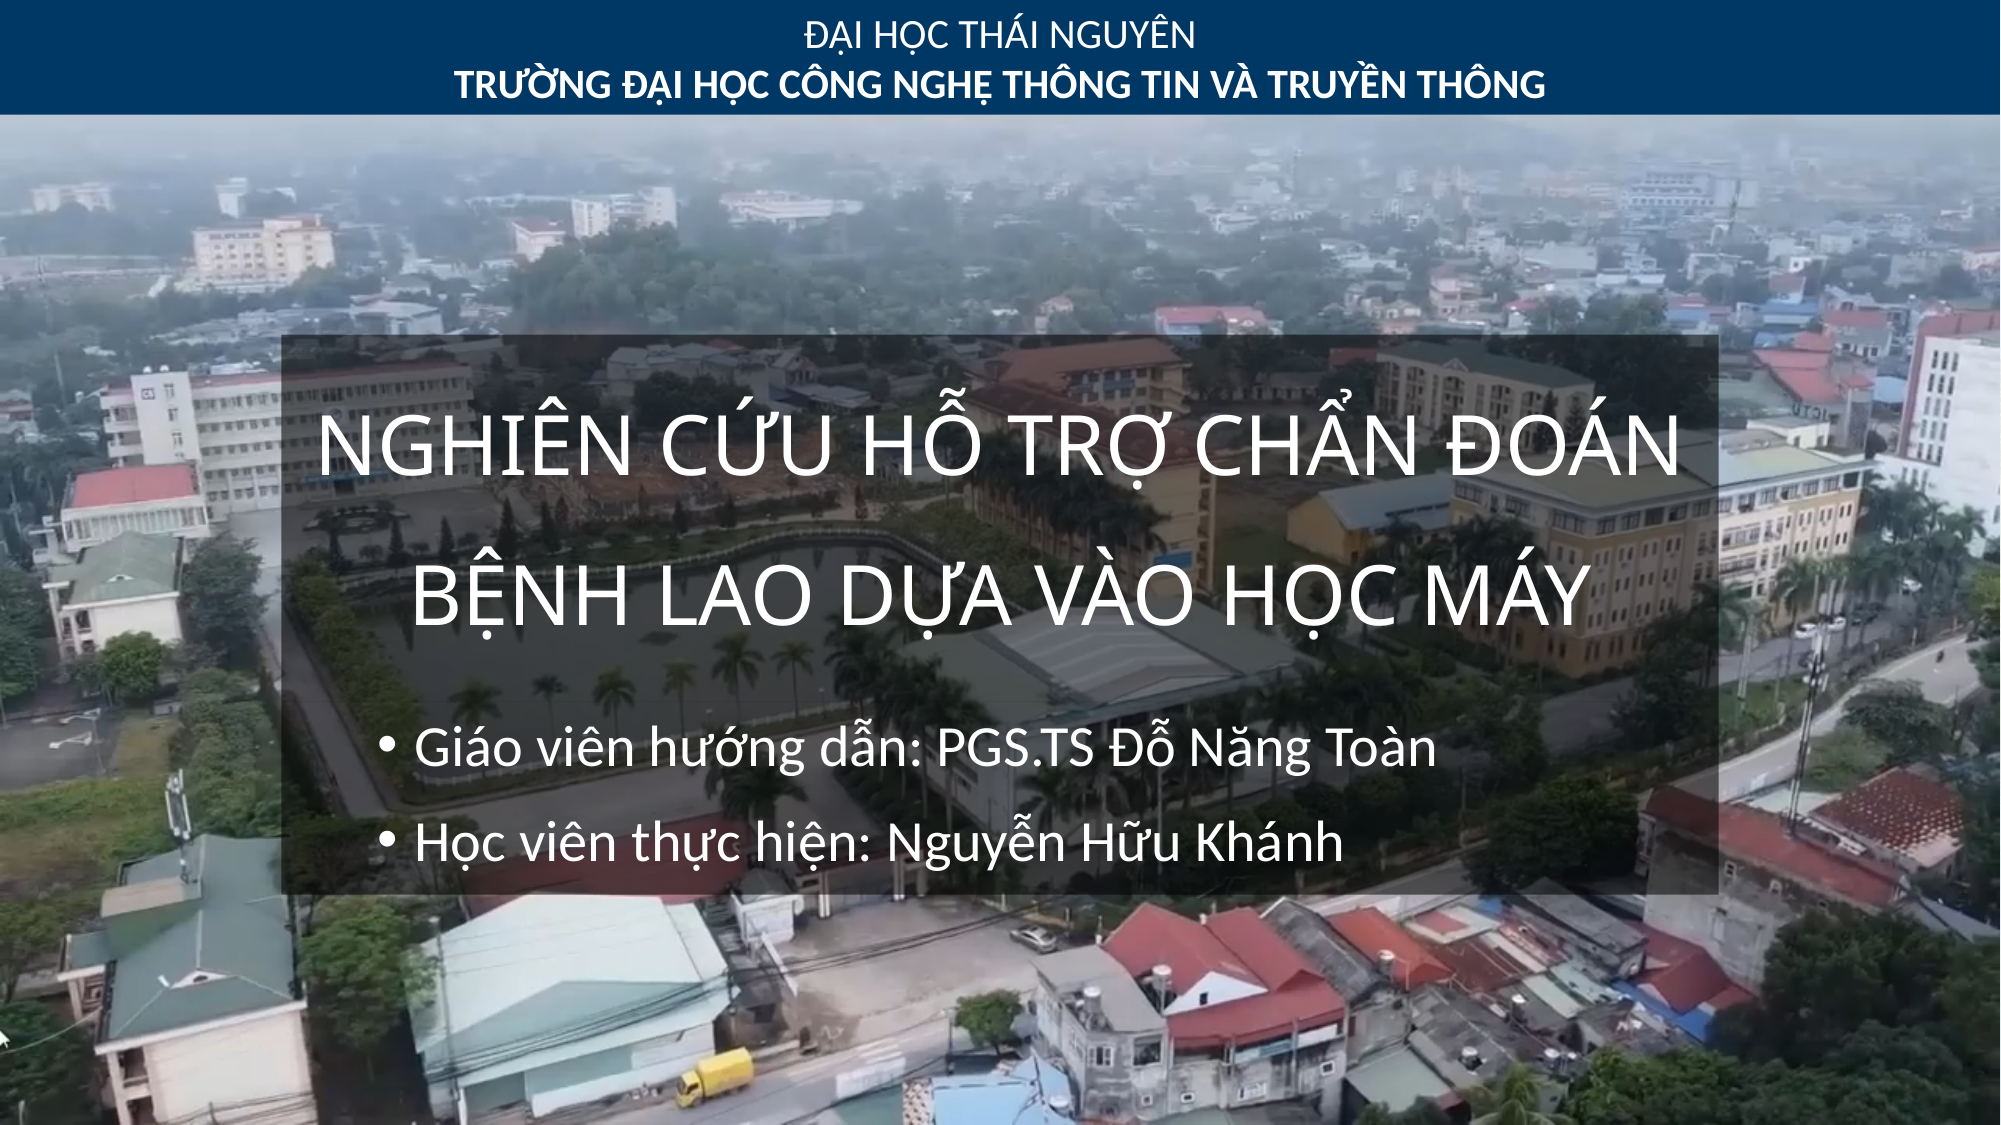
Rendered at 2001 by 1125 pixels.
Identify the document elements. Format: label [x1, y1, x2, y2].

text_box [0, 0, 2000, 1125]
